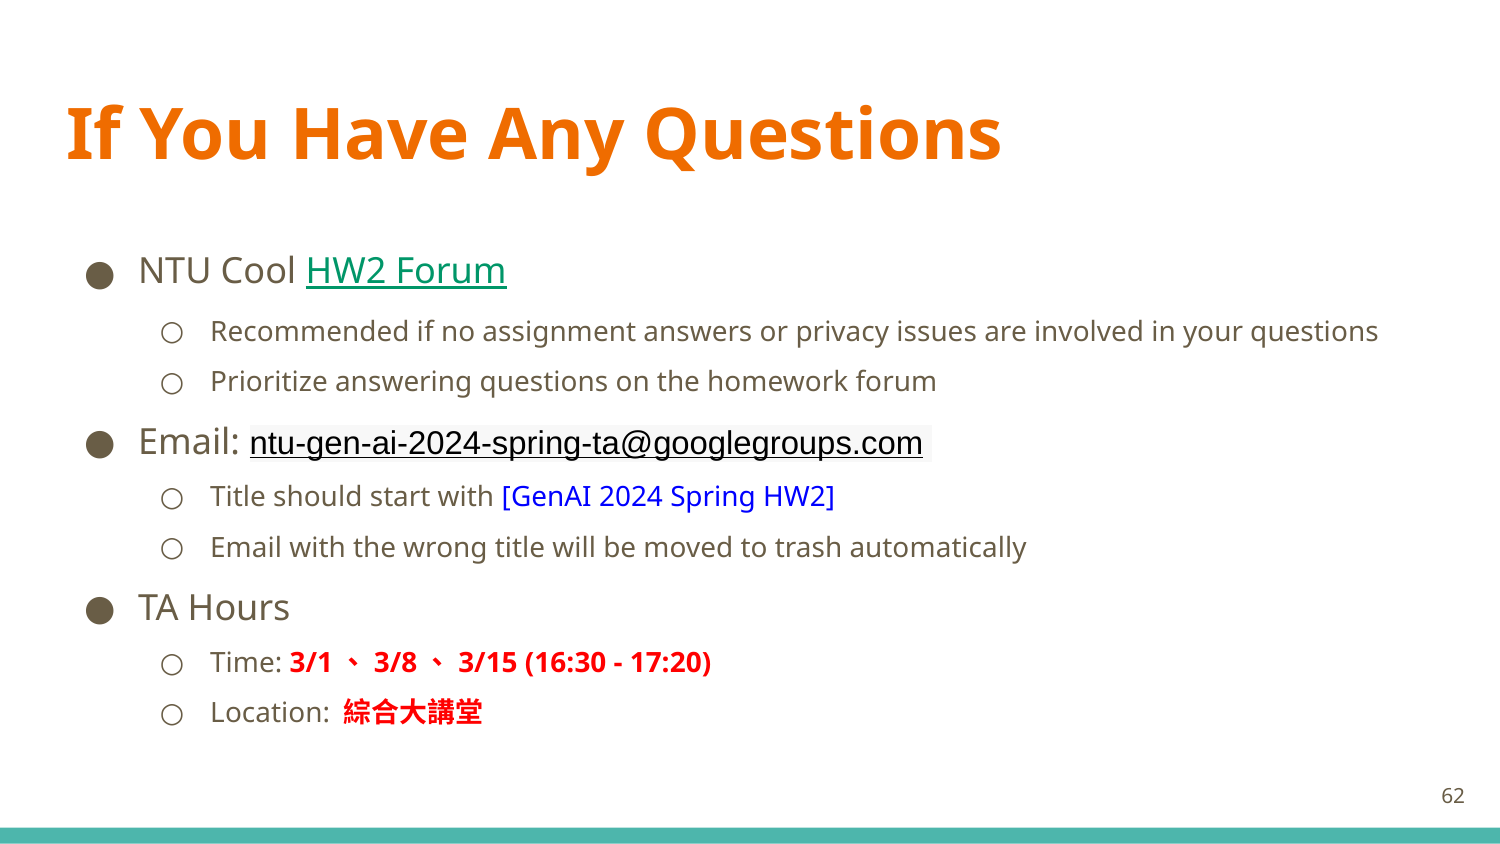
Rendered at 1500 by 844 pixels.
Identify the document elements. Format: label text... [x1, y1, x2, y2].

slide_number 62 [1389, 764, 1480, 830]
title If You Have Any Questions [51, 72, 1449, 189]
list NTU Cool HW2 Forum Recommended if no assignment answers or privacy issues are involved in your questions Prioritize answering questions on the homework forum Email: ntu-gen-ai-2024-spring-ta@googlegroups.com Title should start with [GenAI 2024 Spring HW2] Email with the wrong title will be moved to trash automatically TA Hours Time: 3/1、3/8、3/15 (16:30 - 17:20) Location: 綜合大講堂 [51, 207, 1449, 750]
